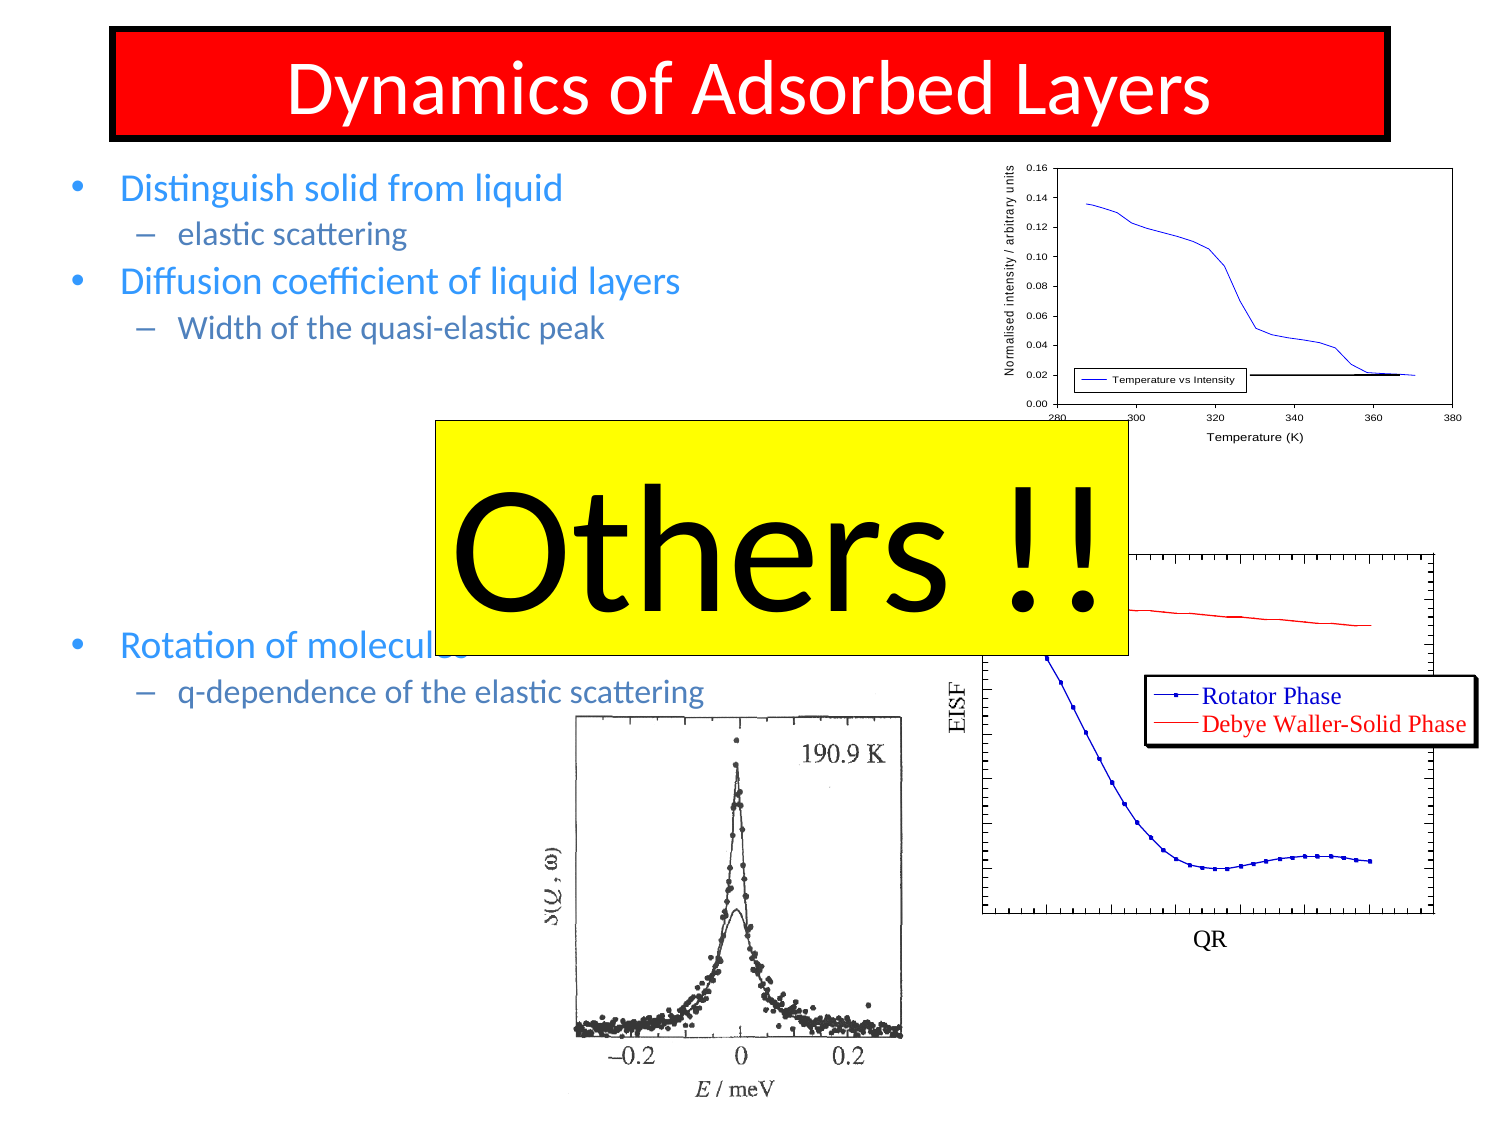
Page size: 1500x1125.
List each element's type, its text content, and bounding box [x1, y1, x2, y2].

picture [528, 692, 914, 1107]
title Dynamics of Adsorbed Layers [112, 29, 1388, 139]
picture [937, 477, 1500, 961]
list Distinguish solid from liquid elastic scattering Diffusion coefficient of liquid layers Width of the quasi-elastic peak Rotation of molecules q-dependence of the elastic scattering [55, 159, 965, 719]
text_box Others !! [435, 420, 965, 656]
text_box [970, 107, 1500, 471]
